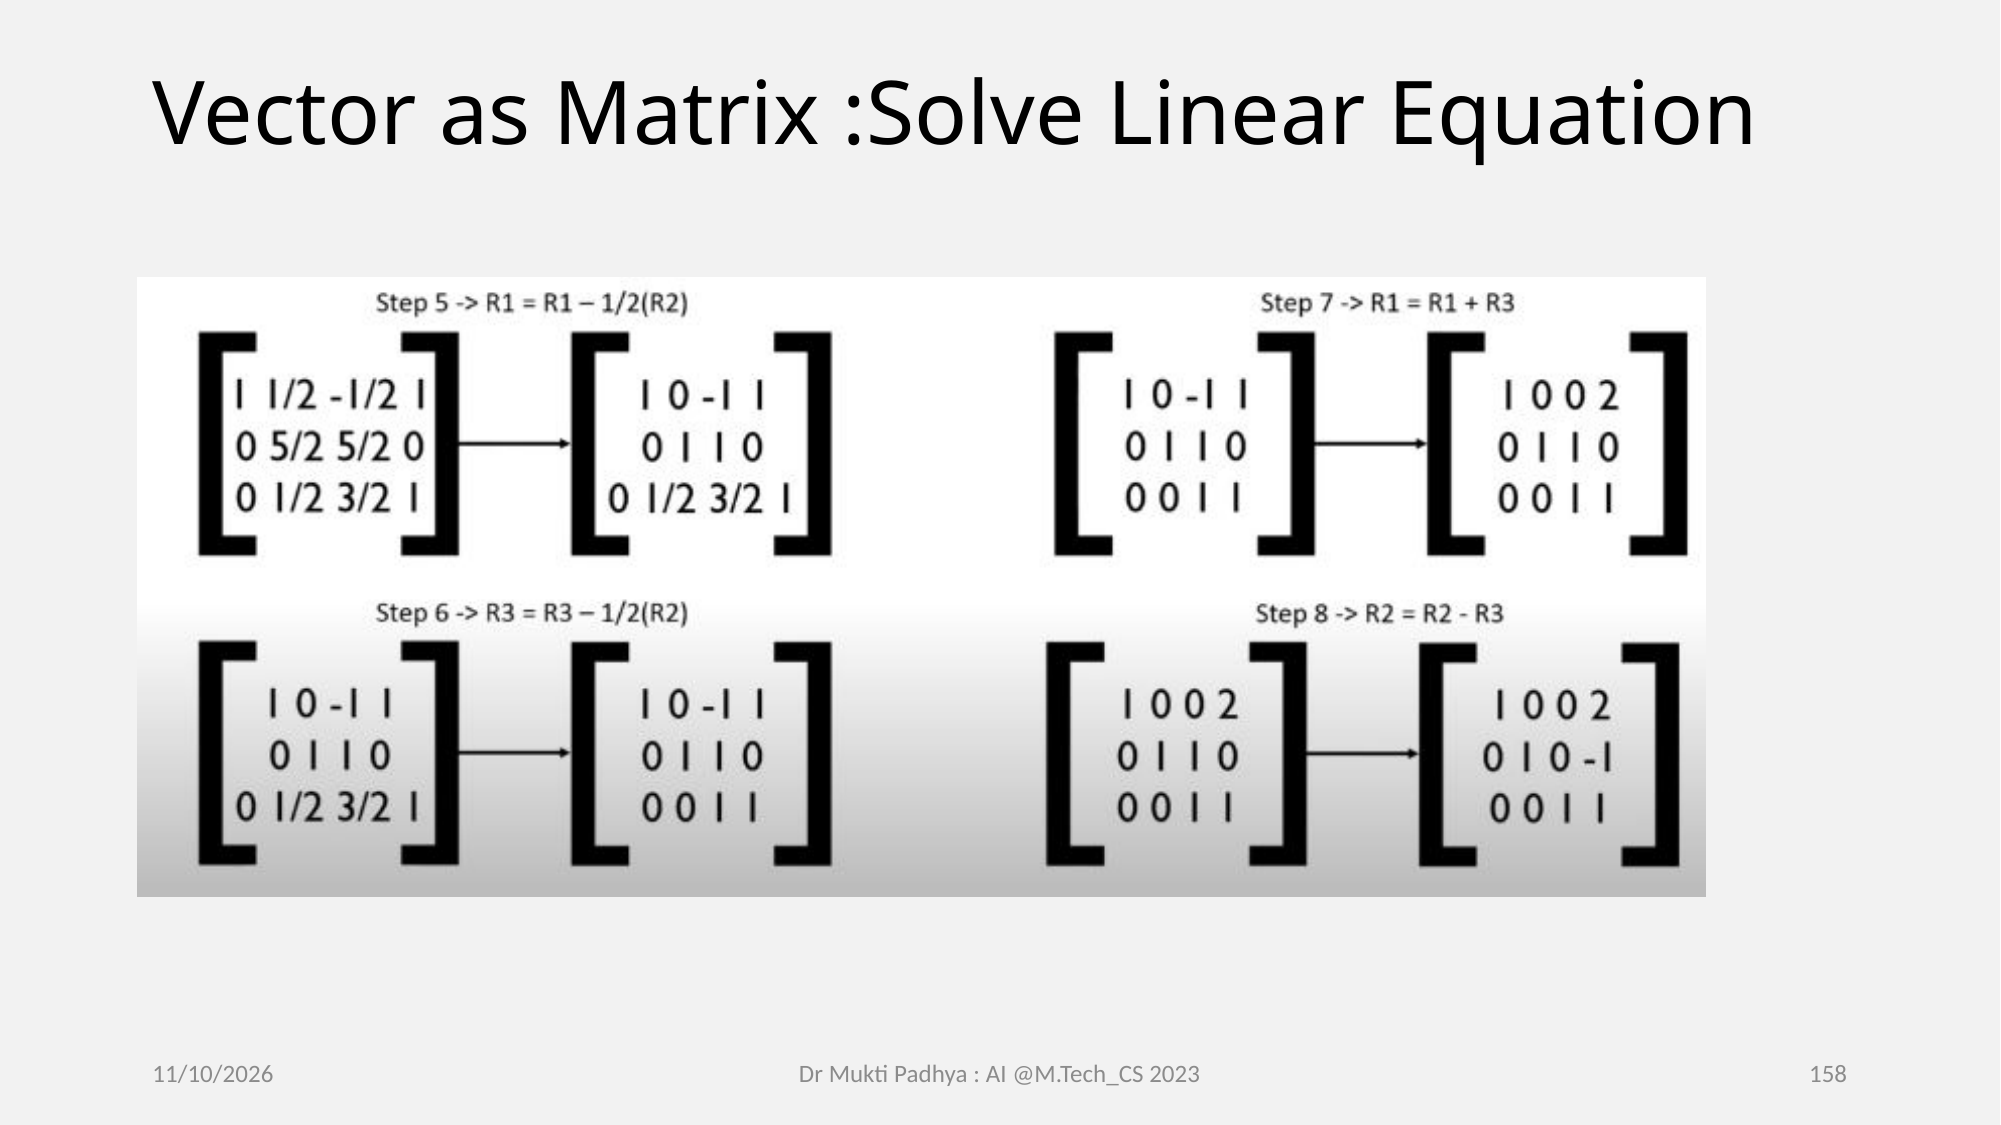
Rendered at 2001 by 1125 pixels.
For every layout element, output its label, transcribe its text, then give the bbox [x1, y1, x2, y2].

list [137, 277, 1706, 897]
slide_number 158 [1412, 1042, 1863, 1103]
title Vector as Matrix :Solve Linear Equation [137, 59, 1863, 278]
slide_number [137, 1042, 588, 1103]
footer Dr Mukti Padhya : AI @M.Tech_CS 2023 [662, 1042, 1338, 1103]
